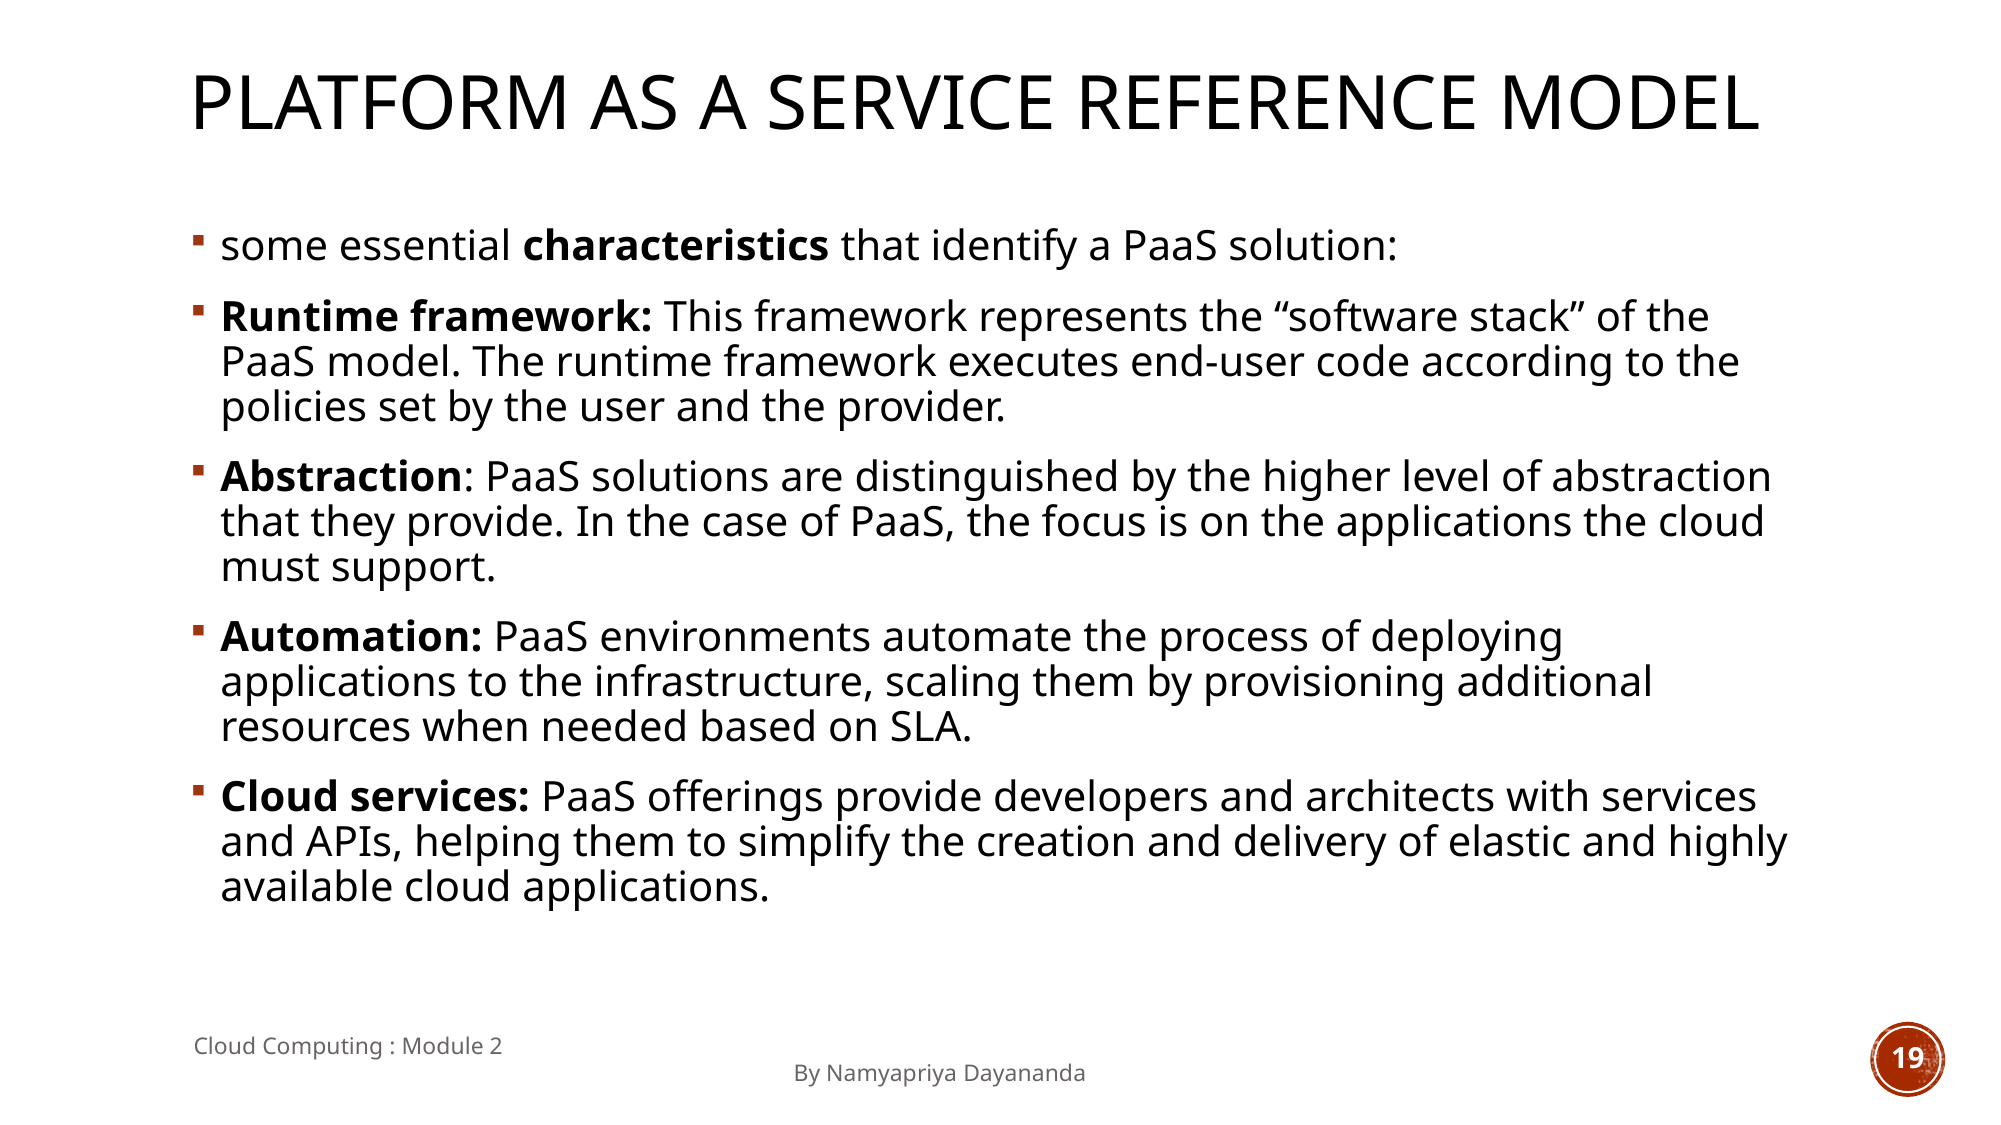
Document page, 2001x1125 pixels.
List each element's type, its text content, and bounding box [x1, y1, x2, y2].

slide_number 19 [1855, 1028, 1961, 1089]
list some essential characteristics that identify a PaaS solution: Runtime framework: This framework represents the “software stack” of the PaaS model. The runtime framework executes end-user code according to the policies set by the user and the provider. Abstraction: PaaS solutions are distinguished by the higher level of abstraction that they provide. In the case of PaaS, the focus is on the applications the cloud must support. Automation: PaaS environments automate the process of deploying applications to the infrastructure, scaling them by provisioning additional resources when needed based on SLA. Cloud services: PaaS offerings provide developers and architects with services and APIs, helping them to simplify the creation and delivery of elastic and highly available cloud applications. [175, 217, 1826, 1013]
title PLATFORM AS A SERVICE REFERENCE MODEL [174, 36, 1825, 174]
footer Cloud Computing : Module 2 By Namyapriya Dayananda [178, 1028, 1829, 1089]
